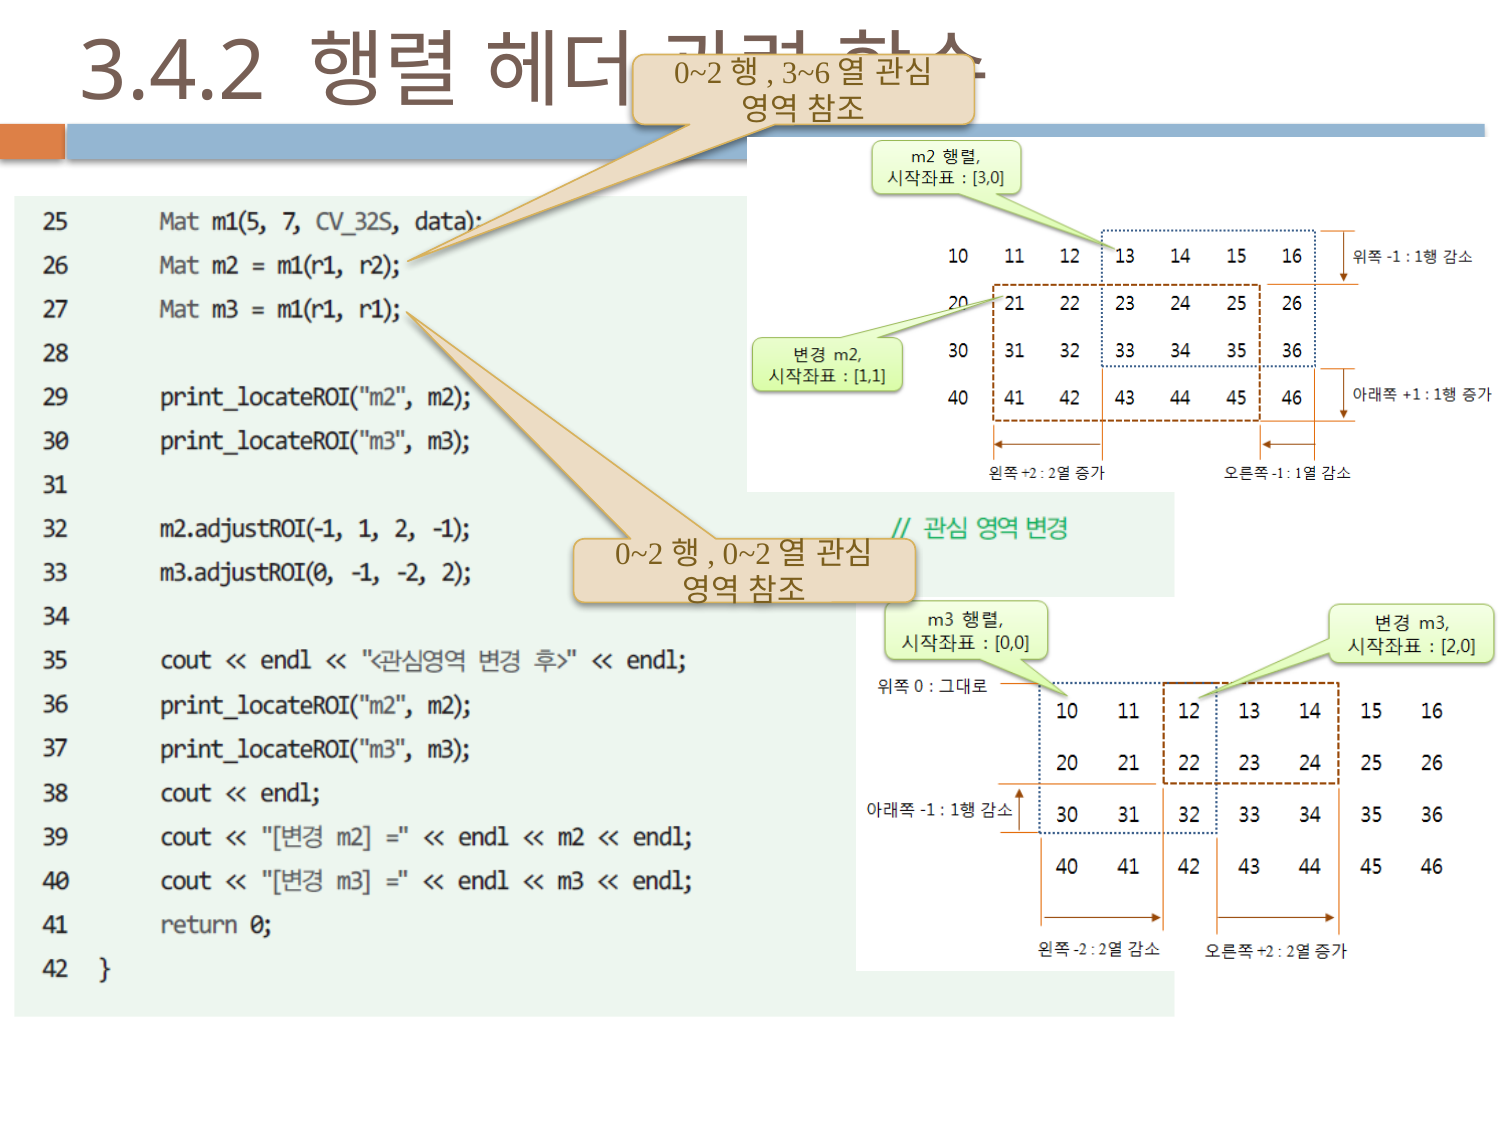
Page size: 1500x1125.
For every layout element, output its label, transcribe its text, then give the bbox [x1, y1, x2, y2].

text_box 0~2행, 3~6열 관심 영역 참조 [542, 53, 976, 195]
picture [5, 136, 1500, 1022]
title 3.4.2 행렬 헤더 관련 함수 [64, 7, 1483, 126]
